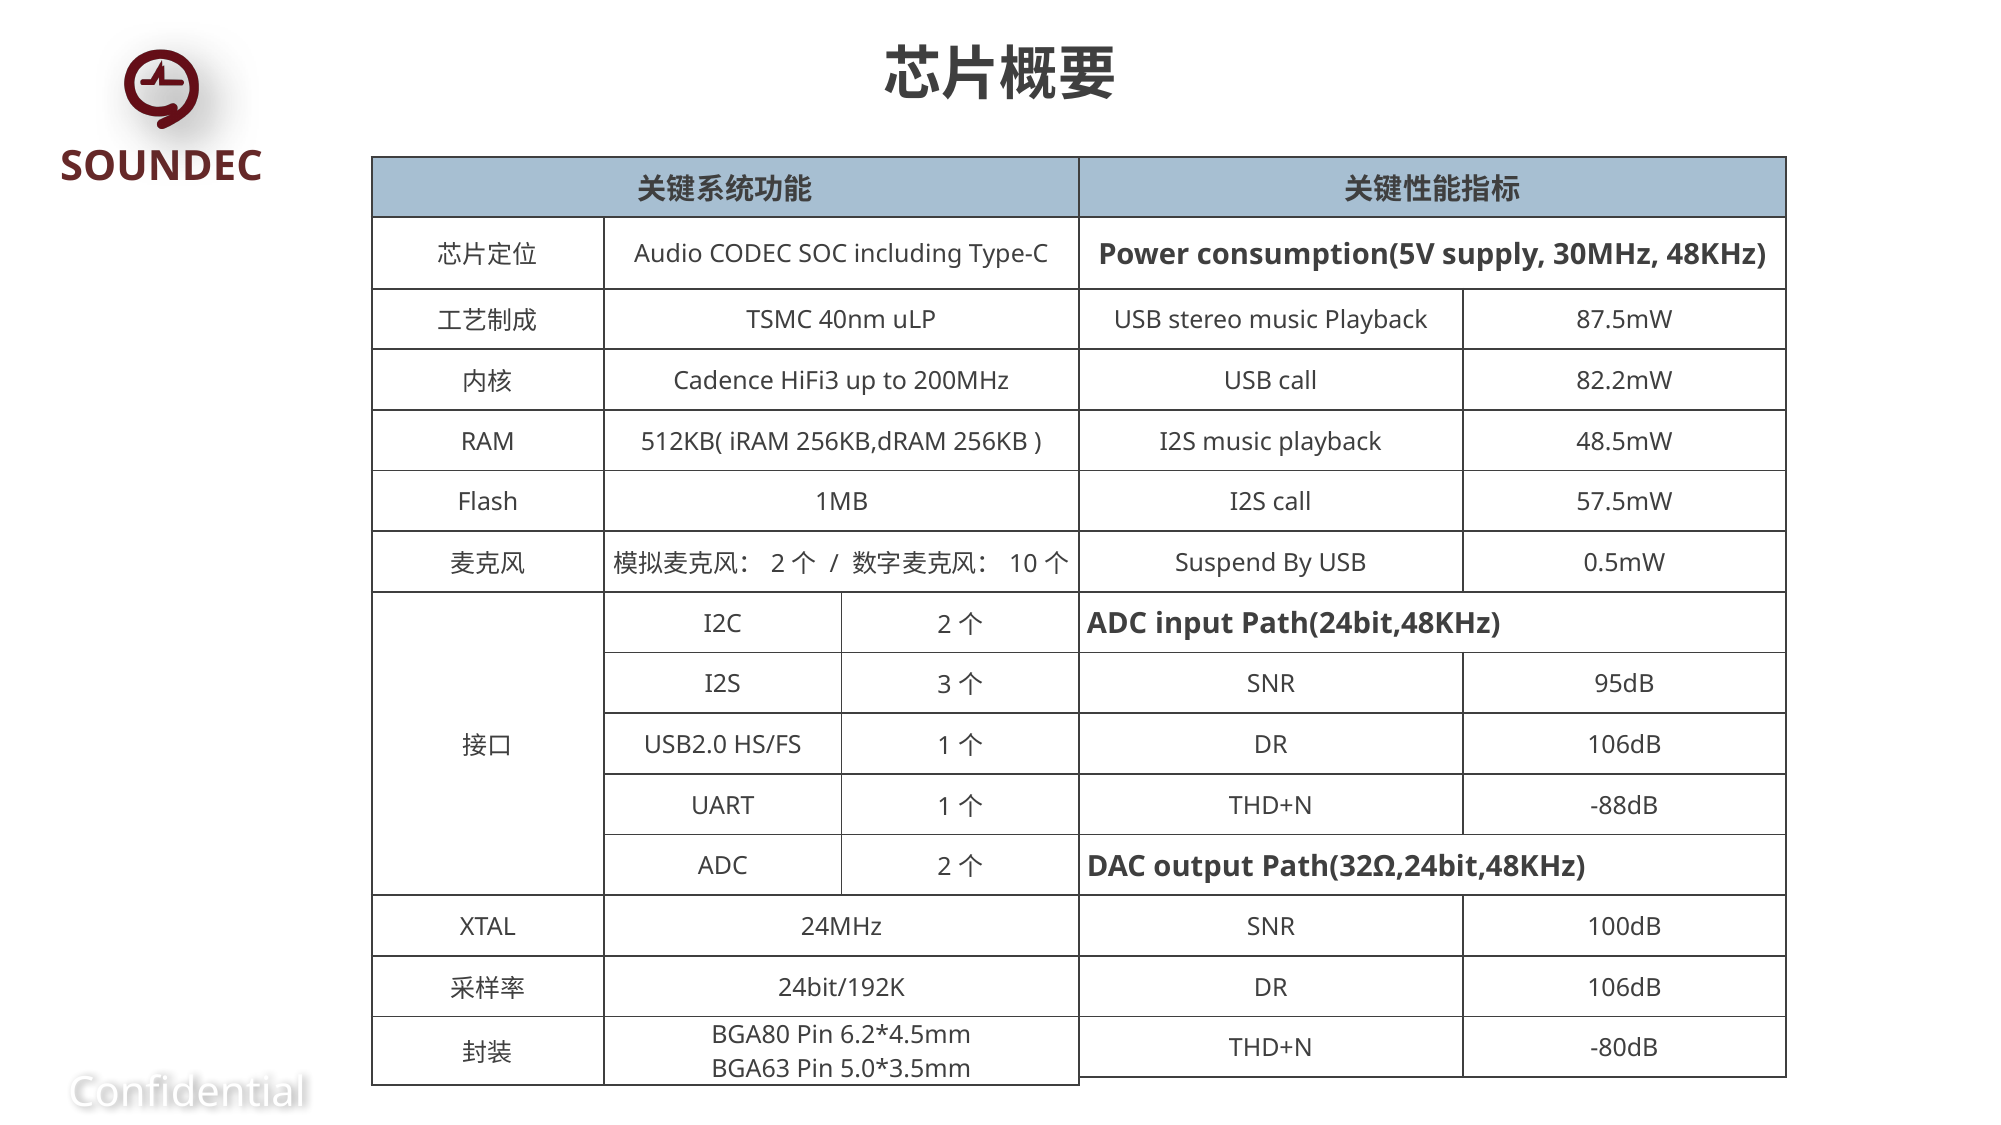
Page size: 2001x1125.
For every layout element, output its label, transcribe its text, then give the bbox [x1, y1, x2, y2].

table_cell I2S music playback [1080, 411, 1462, 470]
table_cell -88dB [1464, 775, 1785, 834]
table_cell DAC output Path(32Ω,24bit,48KHz) [1080, 835, 1785, 894]
table_cell 24bit/192K [605, 957, 1078, 1016]
table_cell -80dB [1464, 1017, 1785, 1076]
table_cell 麦克风 [373, 532, 603, 591]
table_cell 24MHz [605, 896, 1078, 955]
table_cell Suspend By USB [1080, 532, 1462, 591]
table_cell 0.5mW [1464, 532, 1785, 591]
table_header 关键性能指标 [1080, 158, 1785, 216]
table_cell I2S [605, 653, 841, 712]
table_cell 封装 [373, 1017, 603, 1084]
table_cell USB call [1080, 350, 1462, 409]
table_cell SNR [1080, 896, 1462, 955]
table_cell 内核 [373, 350, 603, 409]
table_cell XTAL [373, 896, 603, 955]
text_box 芯片概要 [0, 17, 2000, 134]
table_cell Flash [373, 471, 603, 530]
table_cell 106dB [1464, 714, 1785, 773]
table_cell 模拟麦克风：2个 / 数字麦克风：10个 [605, 532, 1078, 591]
table_cell 1个 [842, 775, 1078, 834]
table_cell Power consumption(5V supply, 30MHz, 48KHz) [1080, 218, 1785, 288]
table_cell Cadence HiFi3 up to 200MHz [605, 350, 1078, 409]
table_cell 1个 [842, 714, 1078, 773]
table_cell 82.2mW [1464, 350, 1785, 409]
table_cell USB2.0 HS/FS [605, 714, 841, 773]
table_cell 87.5mW [1464, 290, 1785, 348]
table_cell ADC input Path(24bit,48KHz) [1080, 593, 1785, 652]
table_cell I2S call [1080, 471, 1462, 530]
text_box Confidential [56, 1052, 318, 1125]
table_cell 接口 [373, 593, 603, 894]
table_cell 95dB [1464, 653, 1785, 712]
table_cell ADC [605, 835, 841, 894]
table_cell UART [605, 775, 841, 834]
table_cell 57.5mW [1464, 471, 1785, 530]
table_cell 3个 [842, 653, 1078, 712]
table_cell Audio CODEC SOC including Type-C [605, 218, 1078, 288]
table_cell 2个 [842, 593, 1078, 652]
table_cell 106dB [1464, 957, 1785, 1016]
text_box SOUNDEC [15, 134, 309, 201]
table_cell RAM [373, 411, 603, 470]
table_cell TSMC 40nm uLP [605, 290, 1078, 348]
table_cell SNR [1080, 653, 1462, 712]
table_cell THD+N [1080, 775, 1462, 834]
table_cell 512KB( iRAM 256KB,dRAM 256KB ) [605, 411, 1078, 470]
table_cell THD+N [1080, 1017, 1462, 1076]
table_cell 工艺制成 [373, 290, 603, 348]
table_cell 2个 [842, 835, 1078, 894]
table_cell I2C [605, 593, 841, 652]
picture [118, 46, 205, 131]
table_cell 芯片定位 [373, 218, 603, 288]
table_cell DR [1080, 714, 1462, 773]
table_header 关键系统功能 [373, 158, 1078, 216]
table_cell 1MB [605, 471, 1078, 530]
table_cell 采样率 [373, 957, 603, 1016]
table_cell DR [1080, 957, 1462, 1016]
table_cell 100dB [1464, 896, 1785, 955]
table_cell BGA80 Pin 6.2*4.5mm BGA63 Pin 5.0*3.5mm [605, 1017, 1078, 1084]
table_cell USB stereo music Playback [1080, 290, 1462, 348]
table_cell 48.5mW [1464, 411, 1785, 470]
